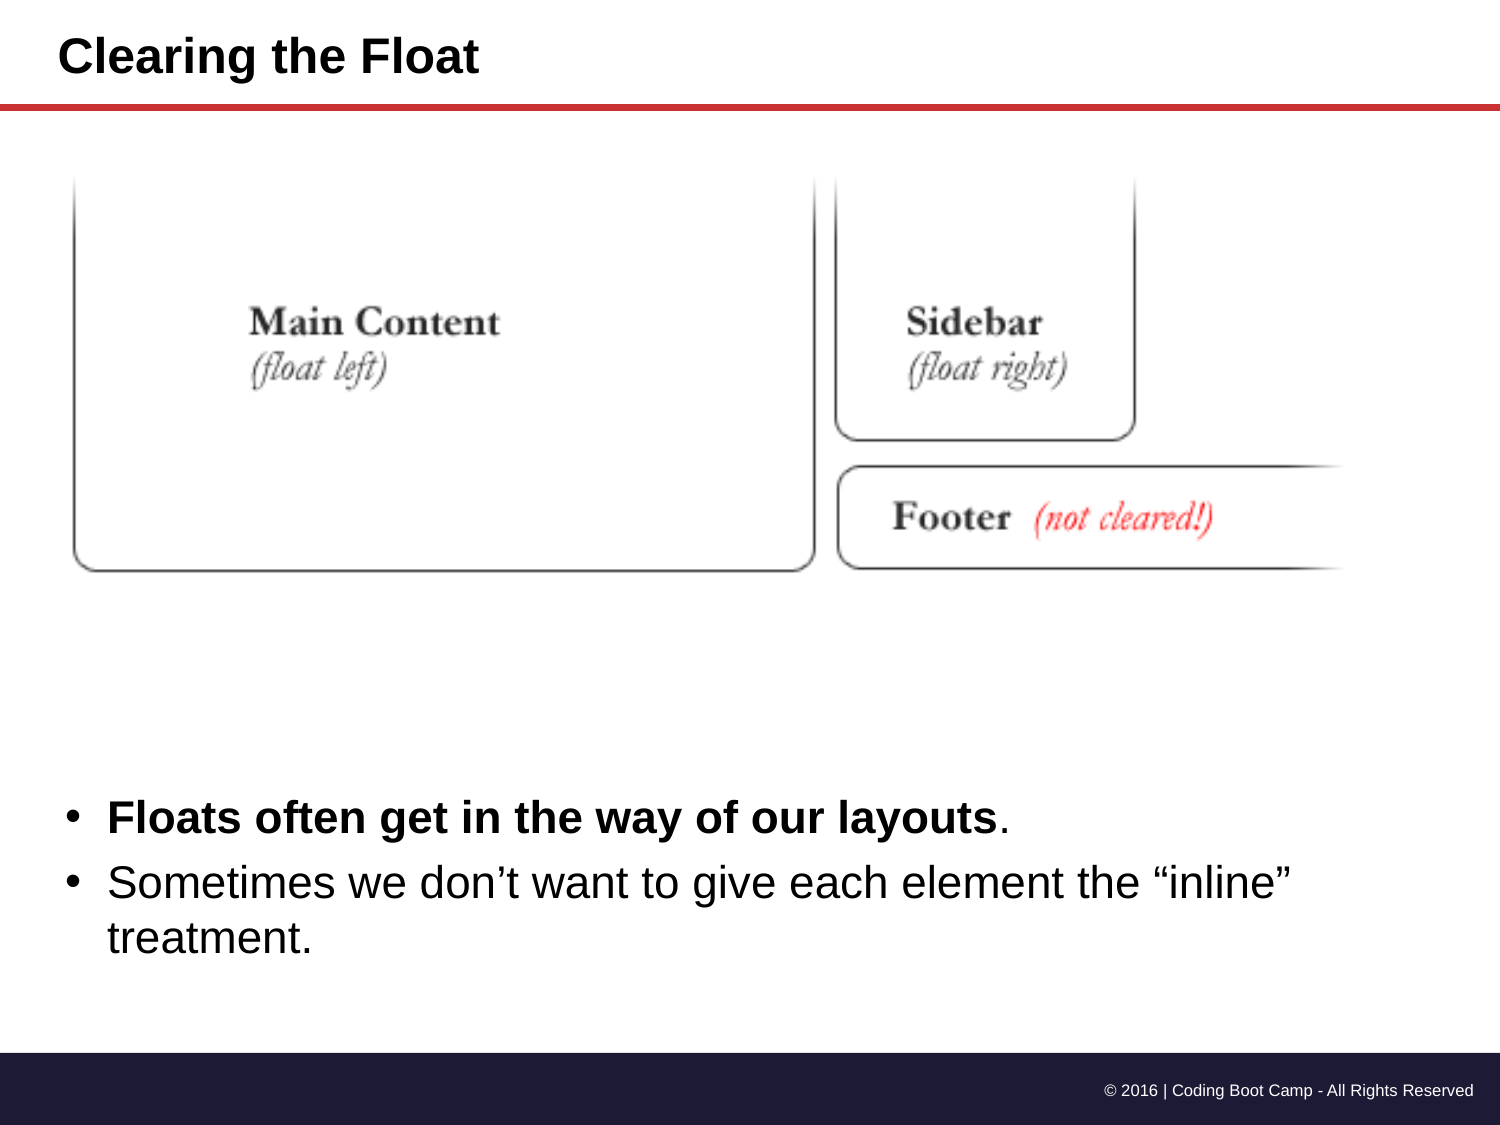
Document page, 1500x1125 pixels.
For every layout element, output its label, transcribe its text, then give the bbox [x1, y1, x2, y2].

picture [49, 162, 1471, 626]
text_box Floats often get in the way of our layouts. Sometimes we don’t want to give each element the “inline” treatment. [49, 772, 1463, 975]
text_box Clearing the Float [50, 16, 913, 88]
